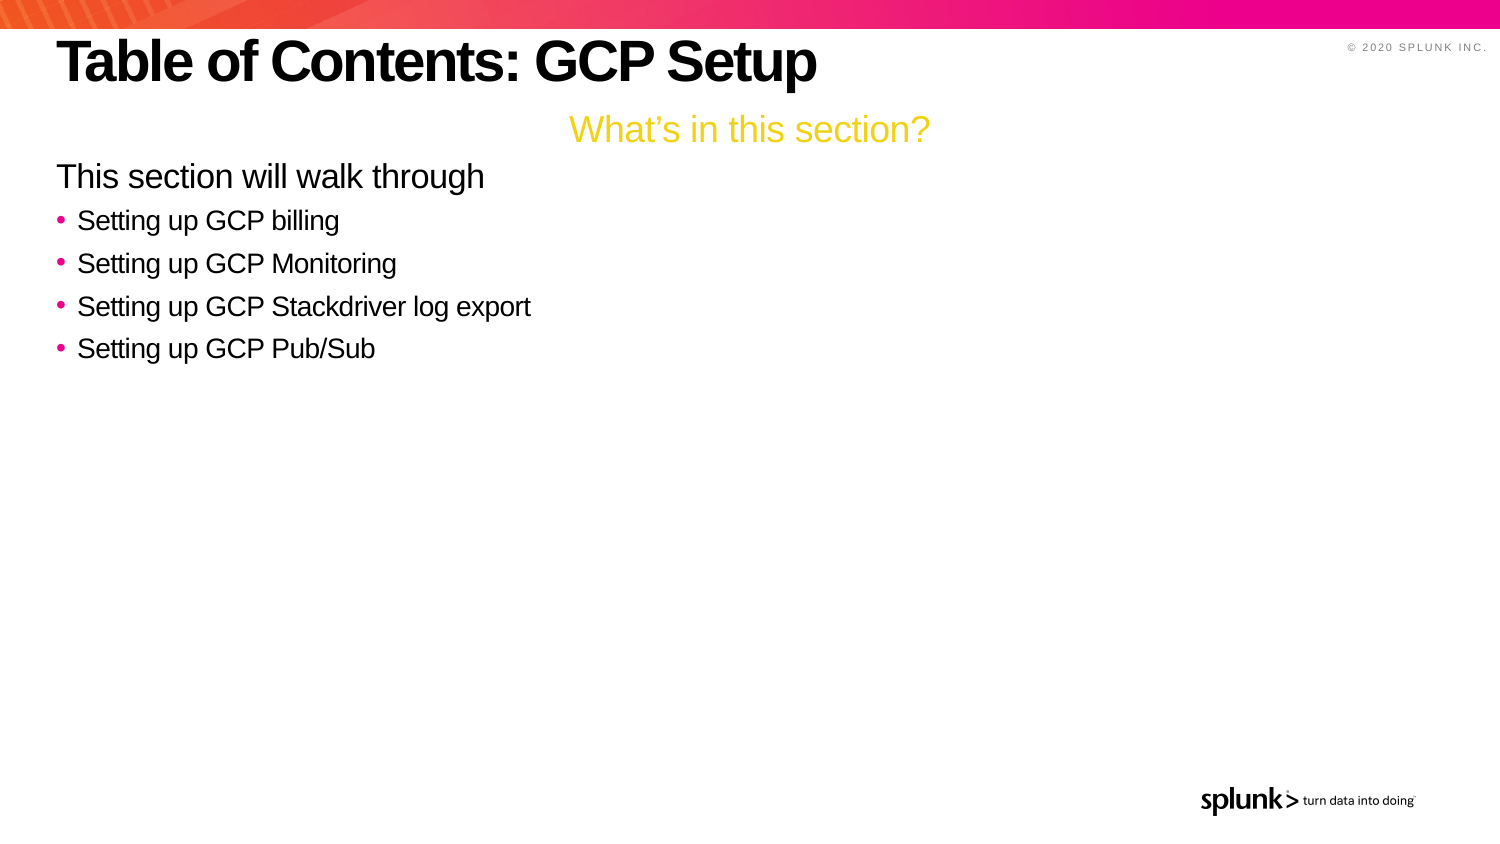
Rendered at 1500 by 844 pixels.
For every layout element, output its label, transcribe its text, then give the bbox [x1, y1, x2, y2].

subtitle What’s in this section? [56, 108, 1444, 142]
list This section will walk through Setting up GCP billing Setting up GCP Monitoring Setting up GCP Stackdriver log export Setting up GCP Pub/Sub [56, 157, 1444, 727]
title Table of Contents: GCP Setup [56, 38, 1444, 93]
picture [0, 0, 1500, 29]
picture [1201, 787, 1416, 816]
